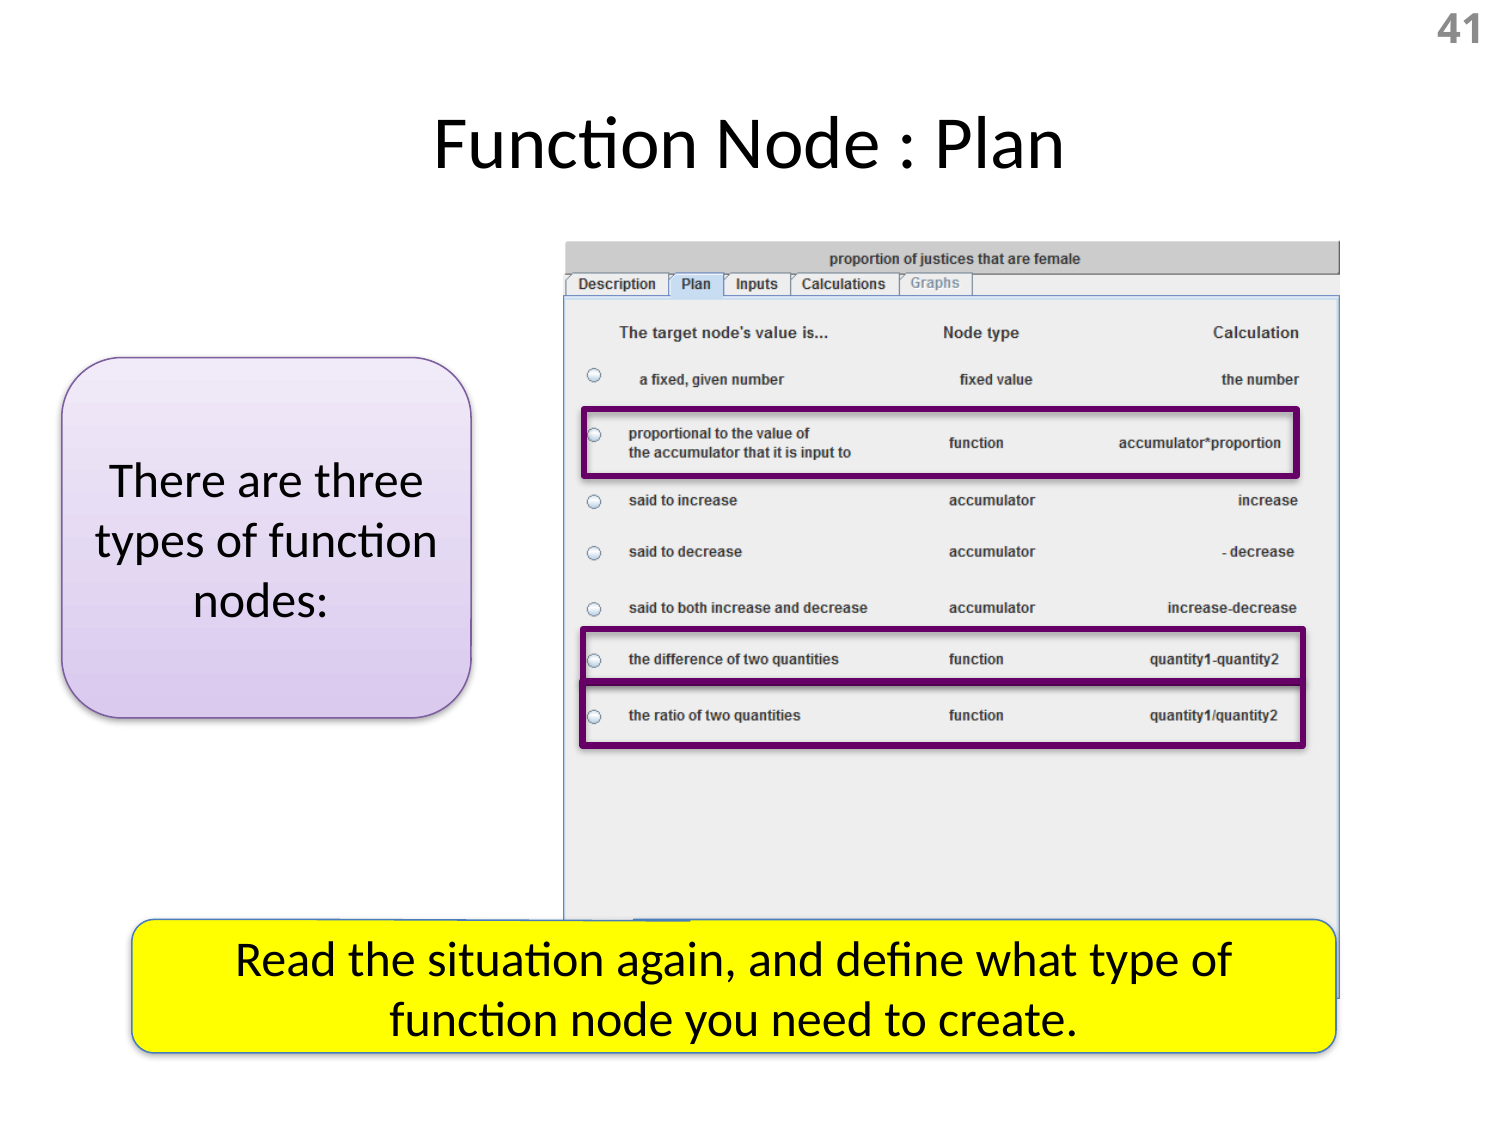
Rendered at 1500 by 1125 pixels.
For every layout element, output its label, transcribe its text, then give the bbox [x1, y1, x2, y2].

slide_number 41 [1149, 0, 1500, 60]
text_box There are three types of function nodes: [61, 356, 472, 719]
picture [562, 239, 1340, 999]
text_box Read the situation again, and define what type of function node you need to create. [131, 918, 1337, 1054]
text_box Function Node : Plan [74, 45, 1425, 233]
